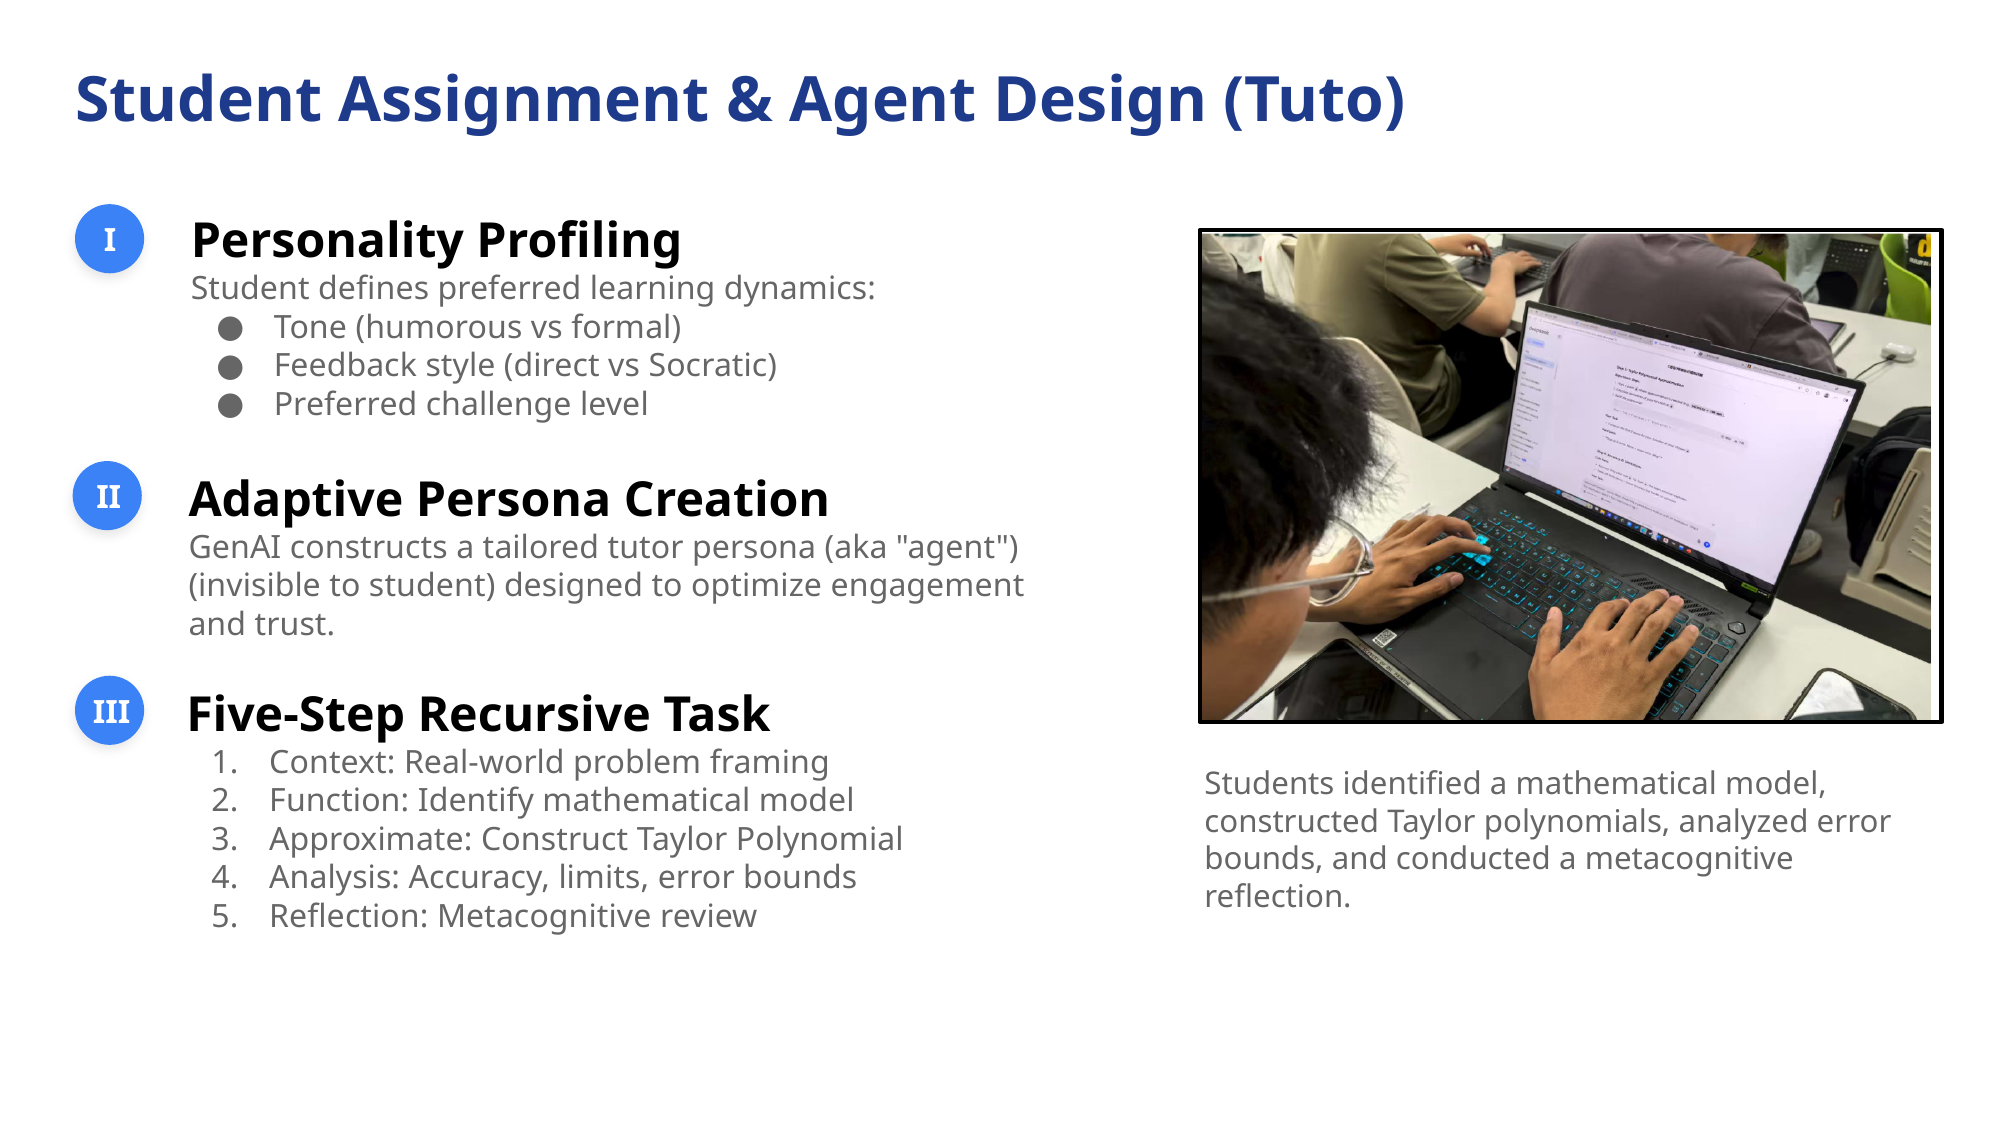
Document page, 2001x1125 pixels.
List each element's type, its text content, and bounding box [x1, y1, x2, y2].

text_box Students identified a mathematical model, constructed Taylor polynomials, analyzed error bounds, and conducted a metacognitive reflection. [1189, 748, 1953, 929]
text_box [74, 665, 1063, 954]
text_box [74, 192, 1068, 442]
picture [1201, 232, 1940, 720]
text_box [72, 451, 1065, 662]
text_box Student Assignment & Agent Design (Tuto) [75, 64, 1796, 128]
